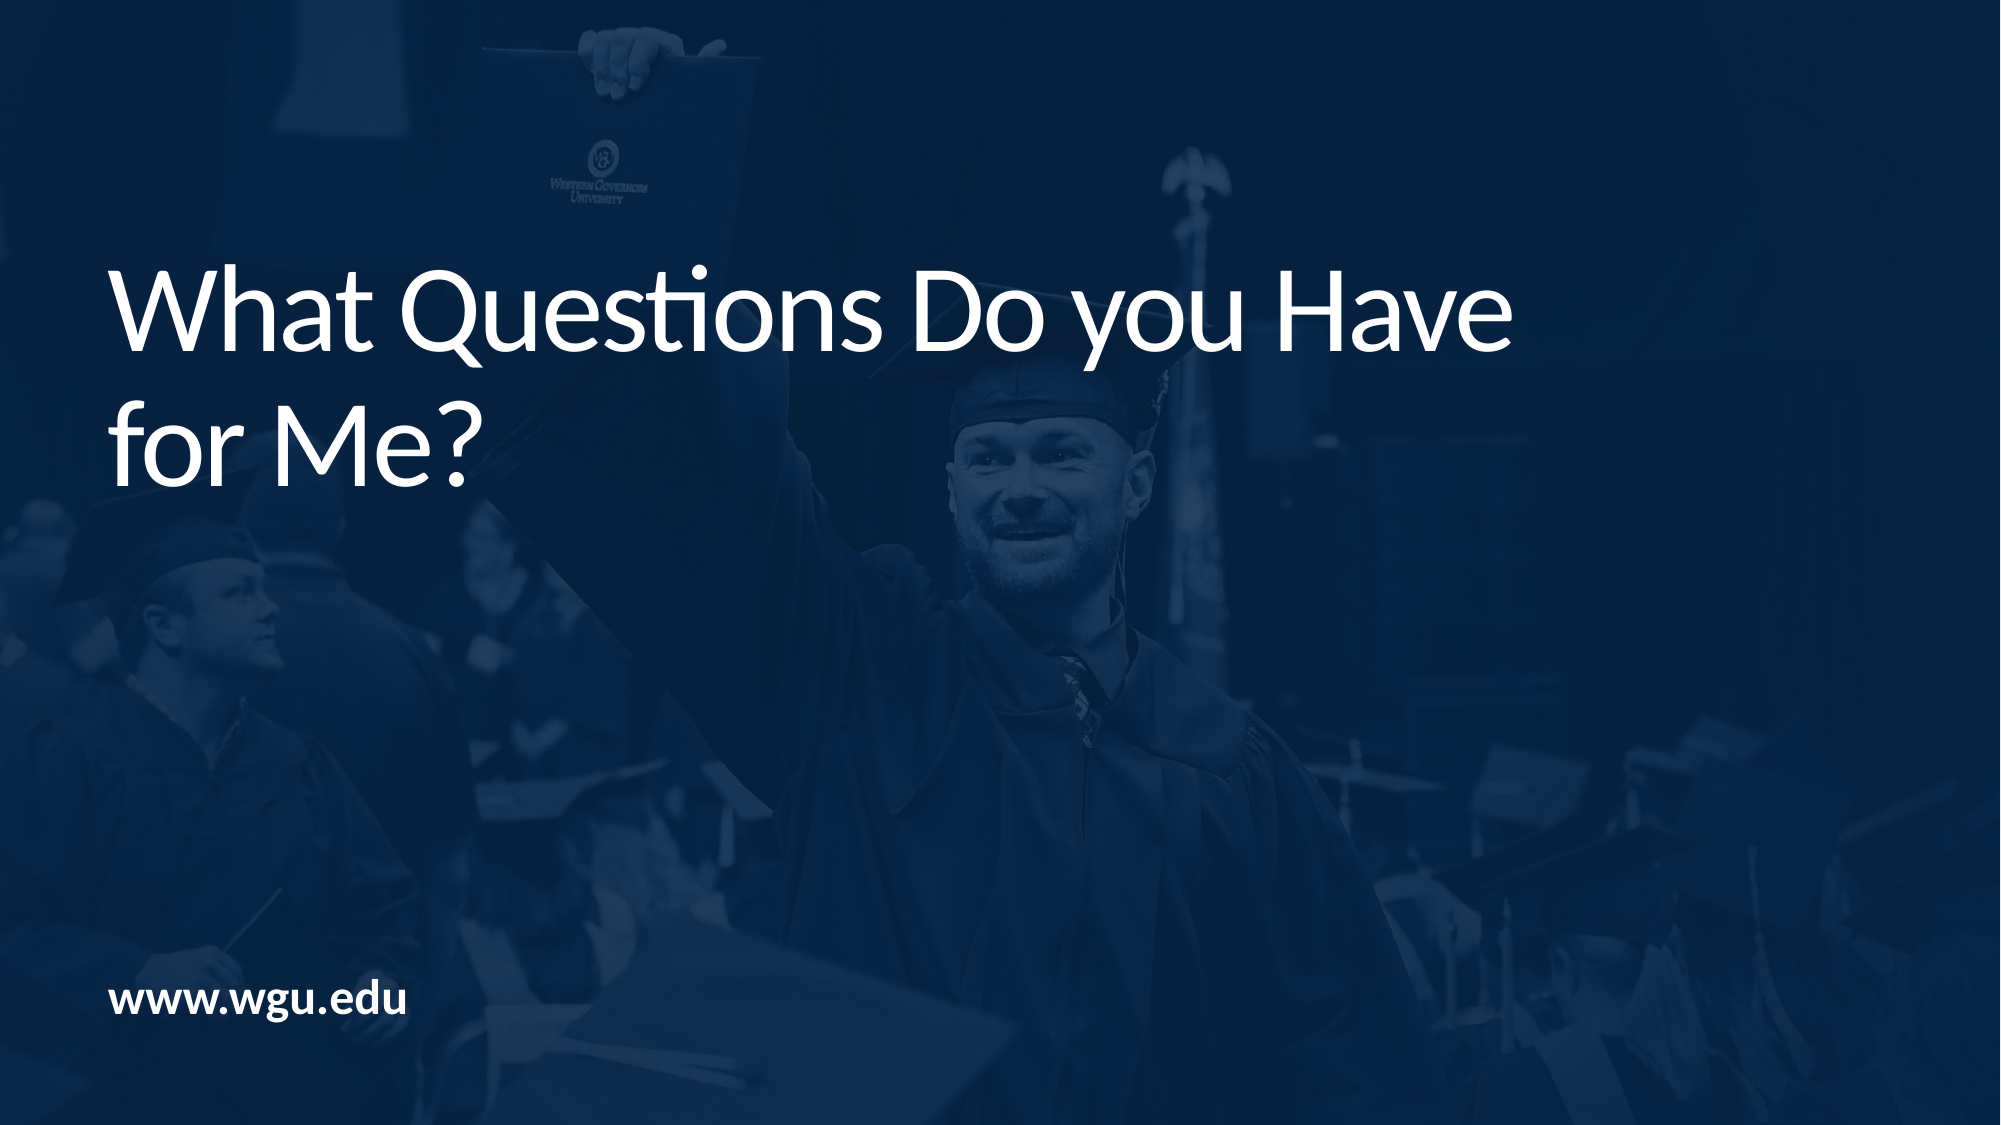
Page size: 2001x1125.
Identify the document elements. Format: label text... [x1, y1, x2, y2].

picture [0, 0, 2001, 1125]
title What Questions Do you Have for Me? [93, 129, 1594, 521]
